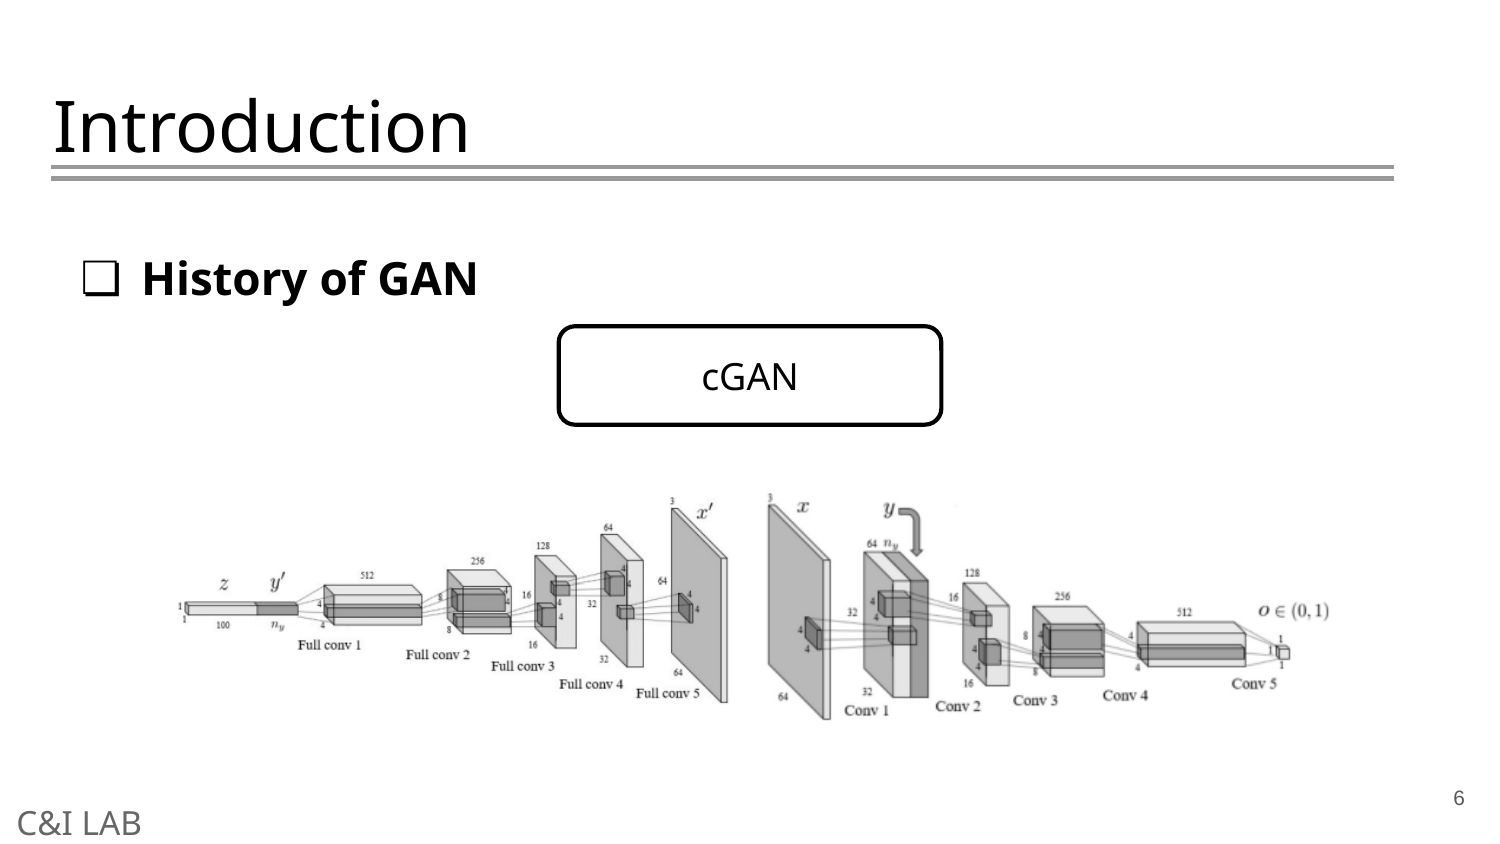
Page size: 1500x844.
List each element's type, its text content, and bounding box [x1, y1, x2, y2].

text_box C&I LAB [1, 801, 1500, 844]
text_box cGAN [556, 324, 944, 427]
list History of GAN [51, 226, 1449, 321]
title Introduction [38, 66, 1437, 161]
picture [161, 482, 1340, 730]
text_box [50, 166, 1395, 179]
slide_number 6 [1389, 764, 1480, 801]
